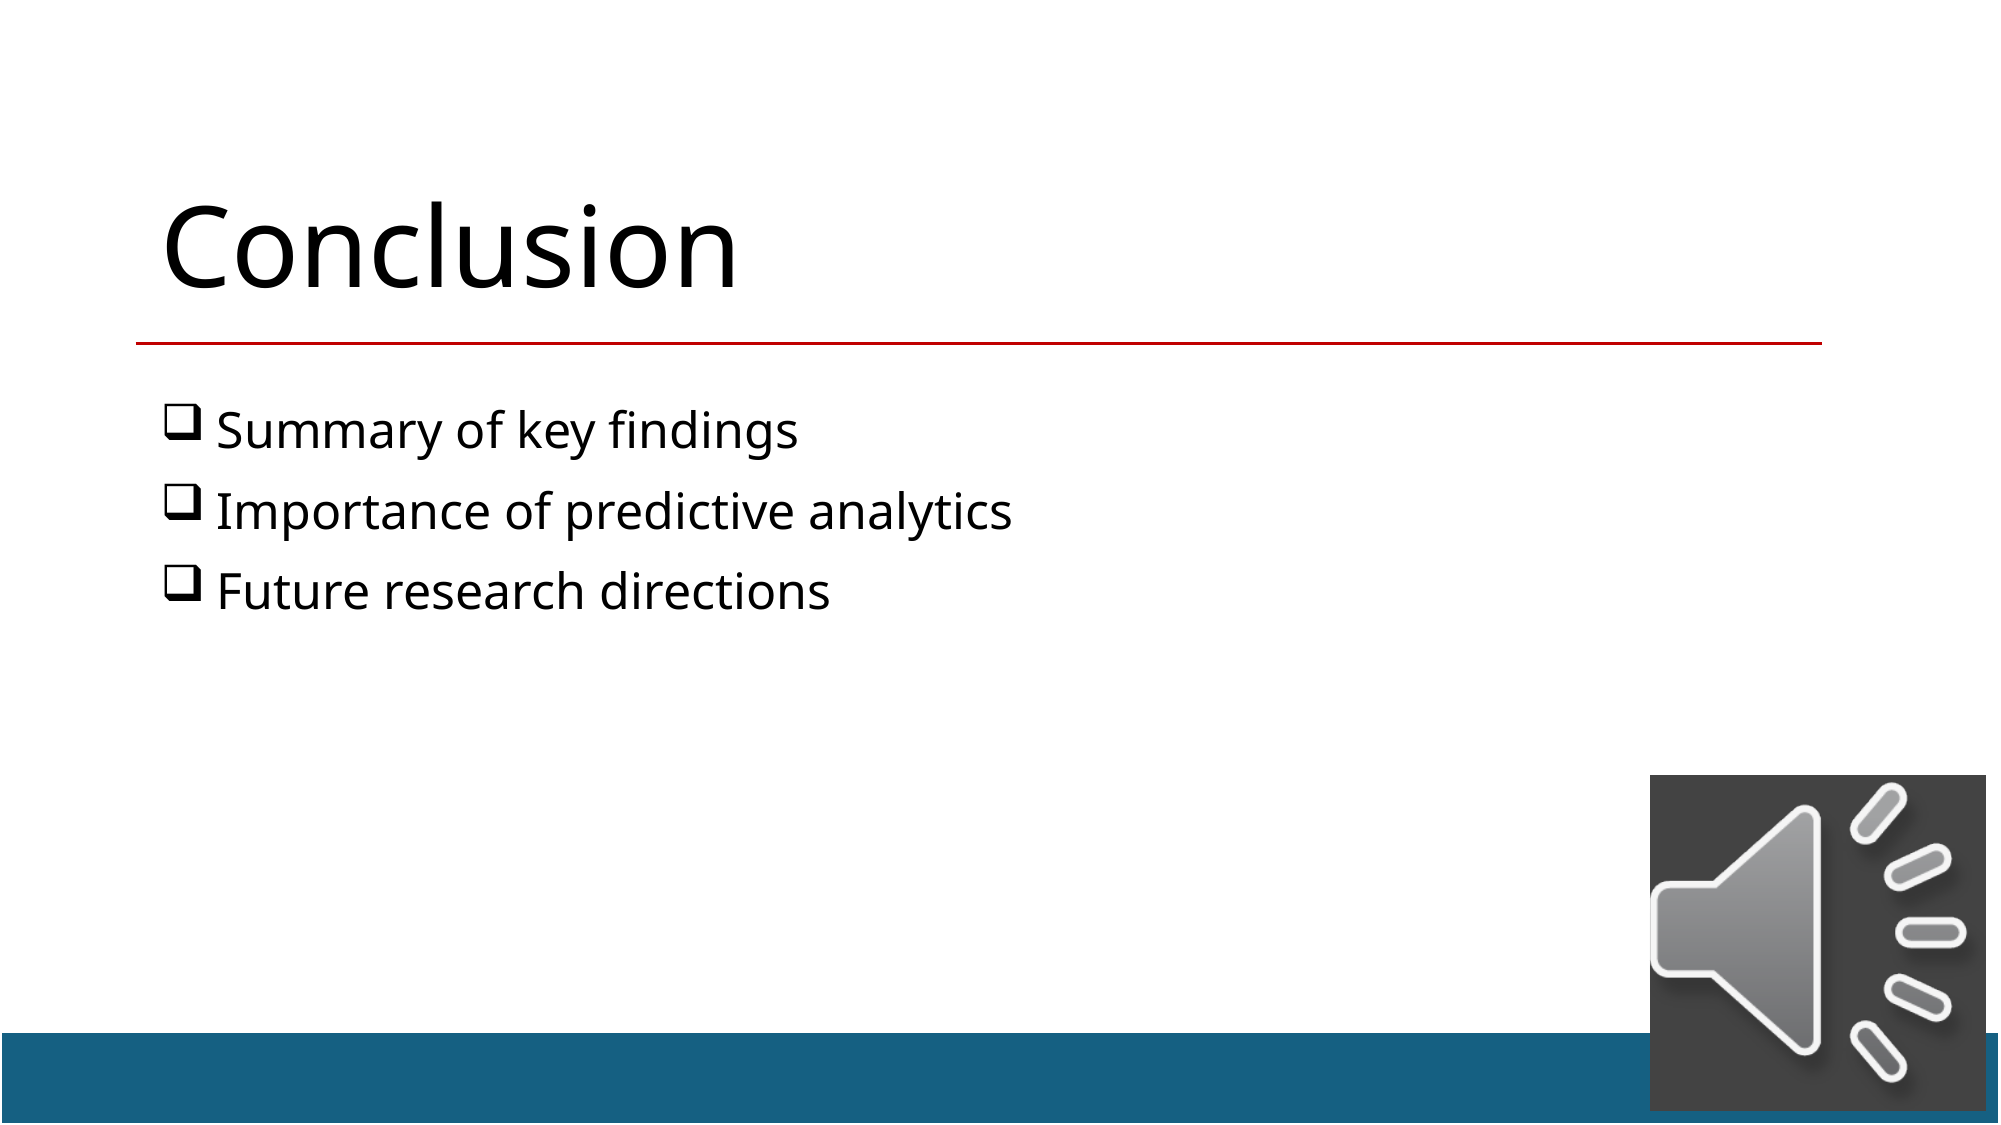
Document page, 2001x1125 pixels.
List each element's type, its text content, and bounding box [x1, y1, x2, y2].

title Conclusion [145, 124, 1874, 320]
text_box [0, 1029, 2000, 1125]
picture [1648, 773, 1987, 1112]
subtitle Summary of key findings Importance of predictive analytics Future research directions [145, 386, 1750, 958]
